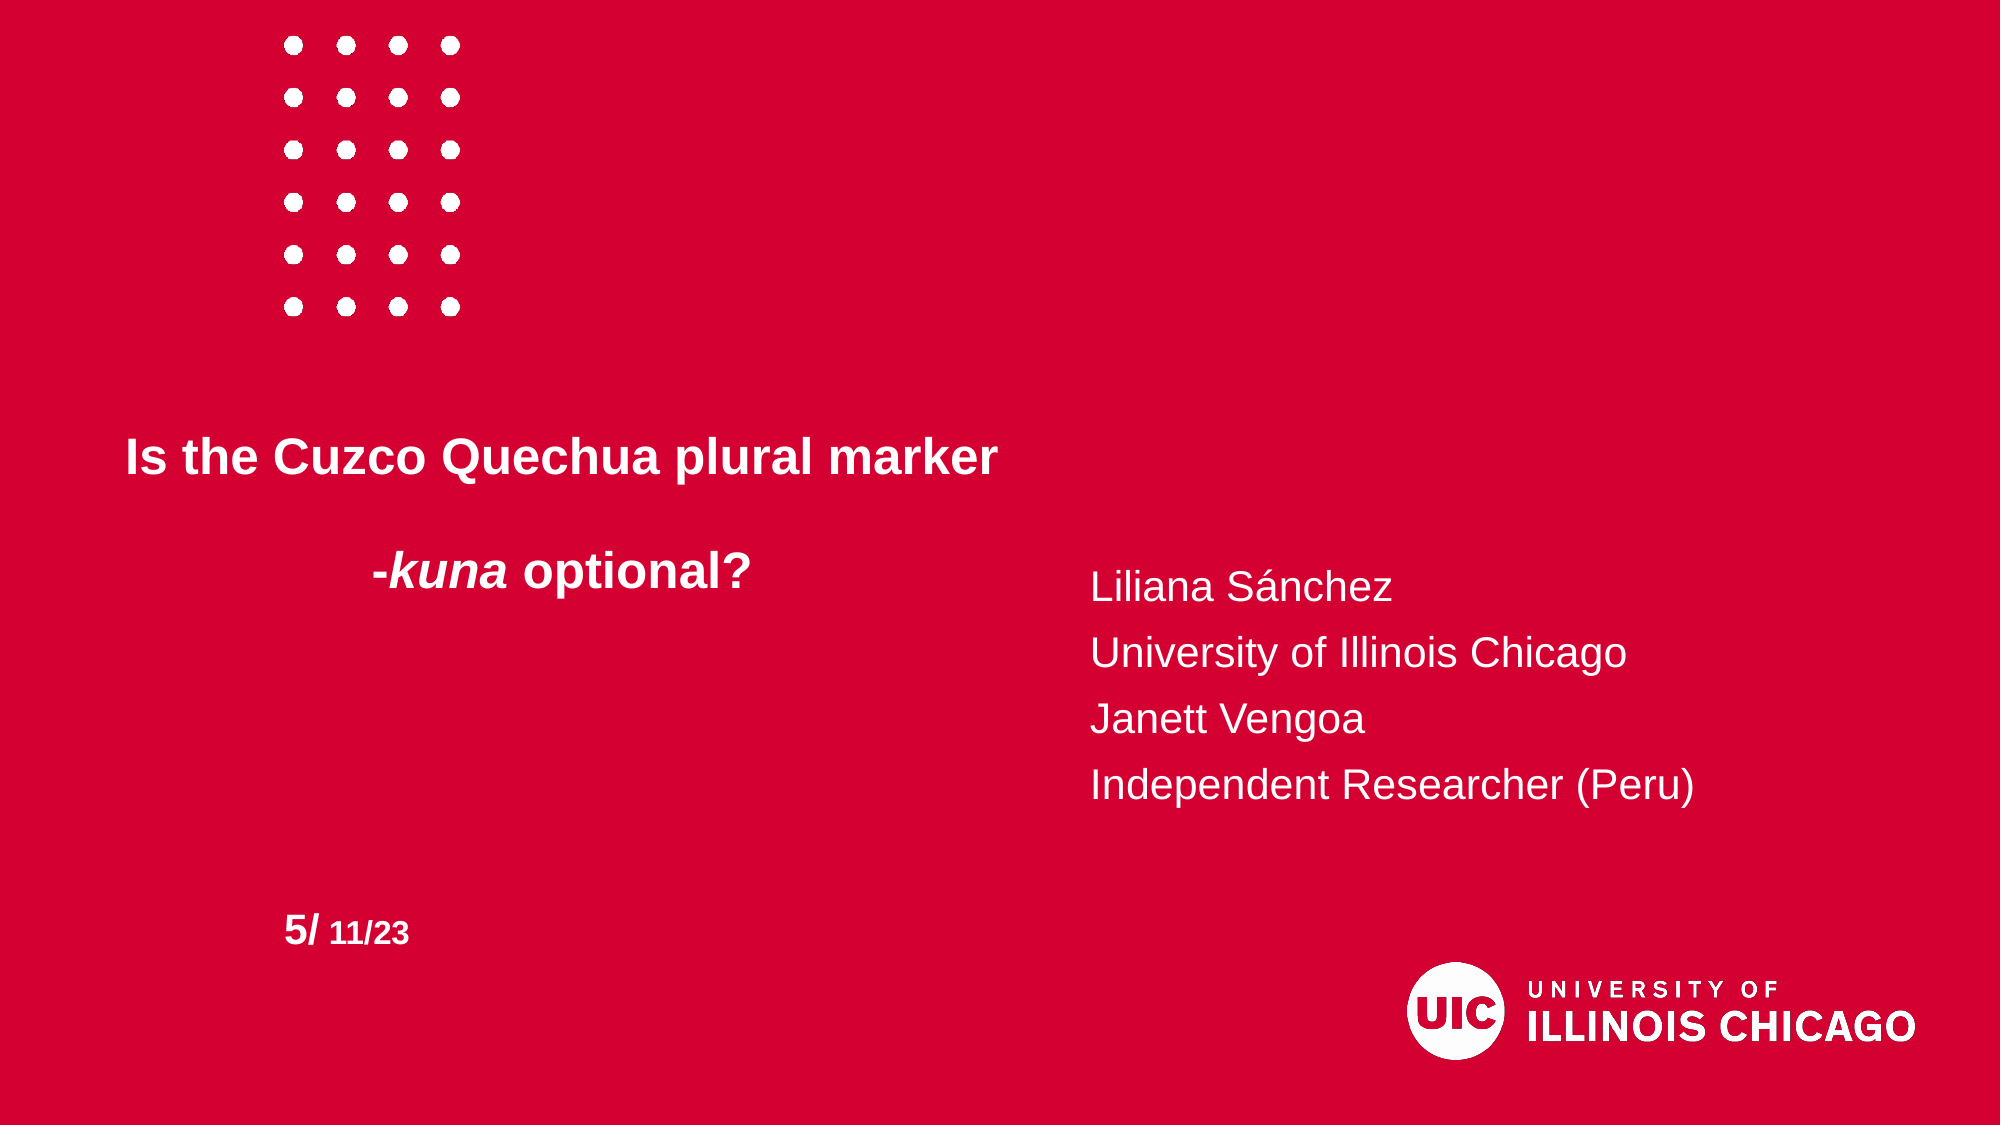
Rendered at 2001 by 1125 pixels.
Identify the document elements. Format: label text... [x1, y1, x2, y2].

subtitle Liliana Sánchez University of Illinois Chicago Janett Vengoa Independent Researcher (Peru) [1089, 562, 1885, 812]
title Is the Cuzco Quechua plural marker -kuna optional? [124, 371, 1000, 785]
picture [270, 18, 477, 323]
picture [1407, 962, 1915, 1060]
list 5/ 11/23 [284, 906, 761, 955]
